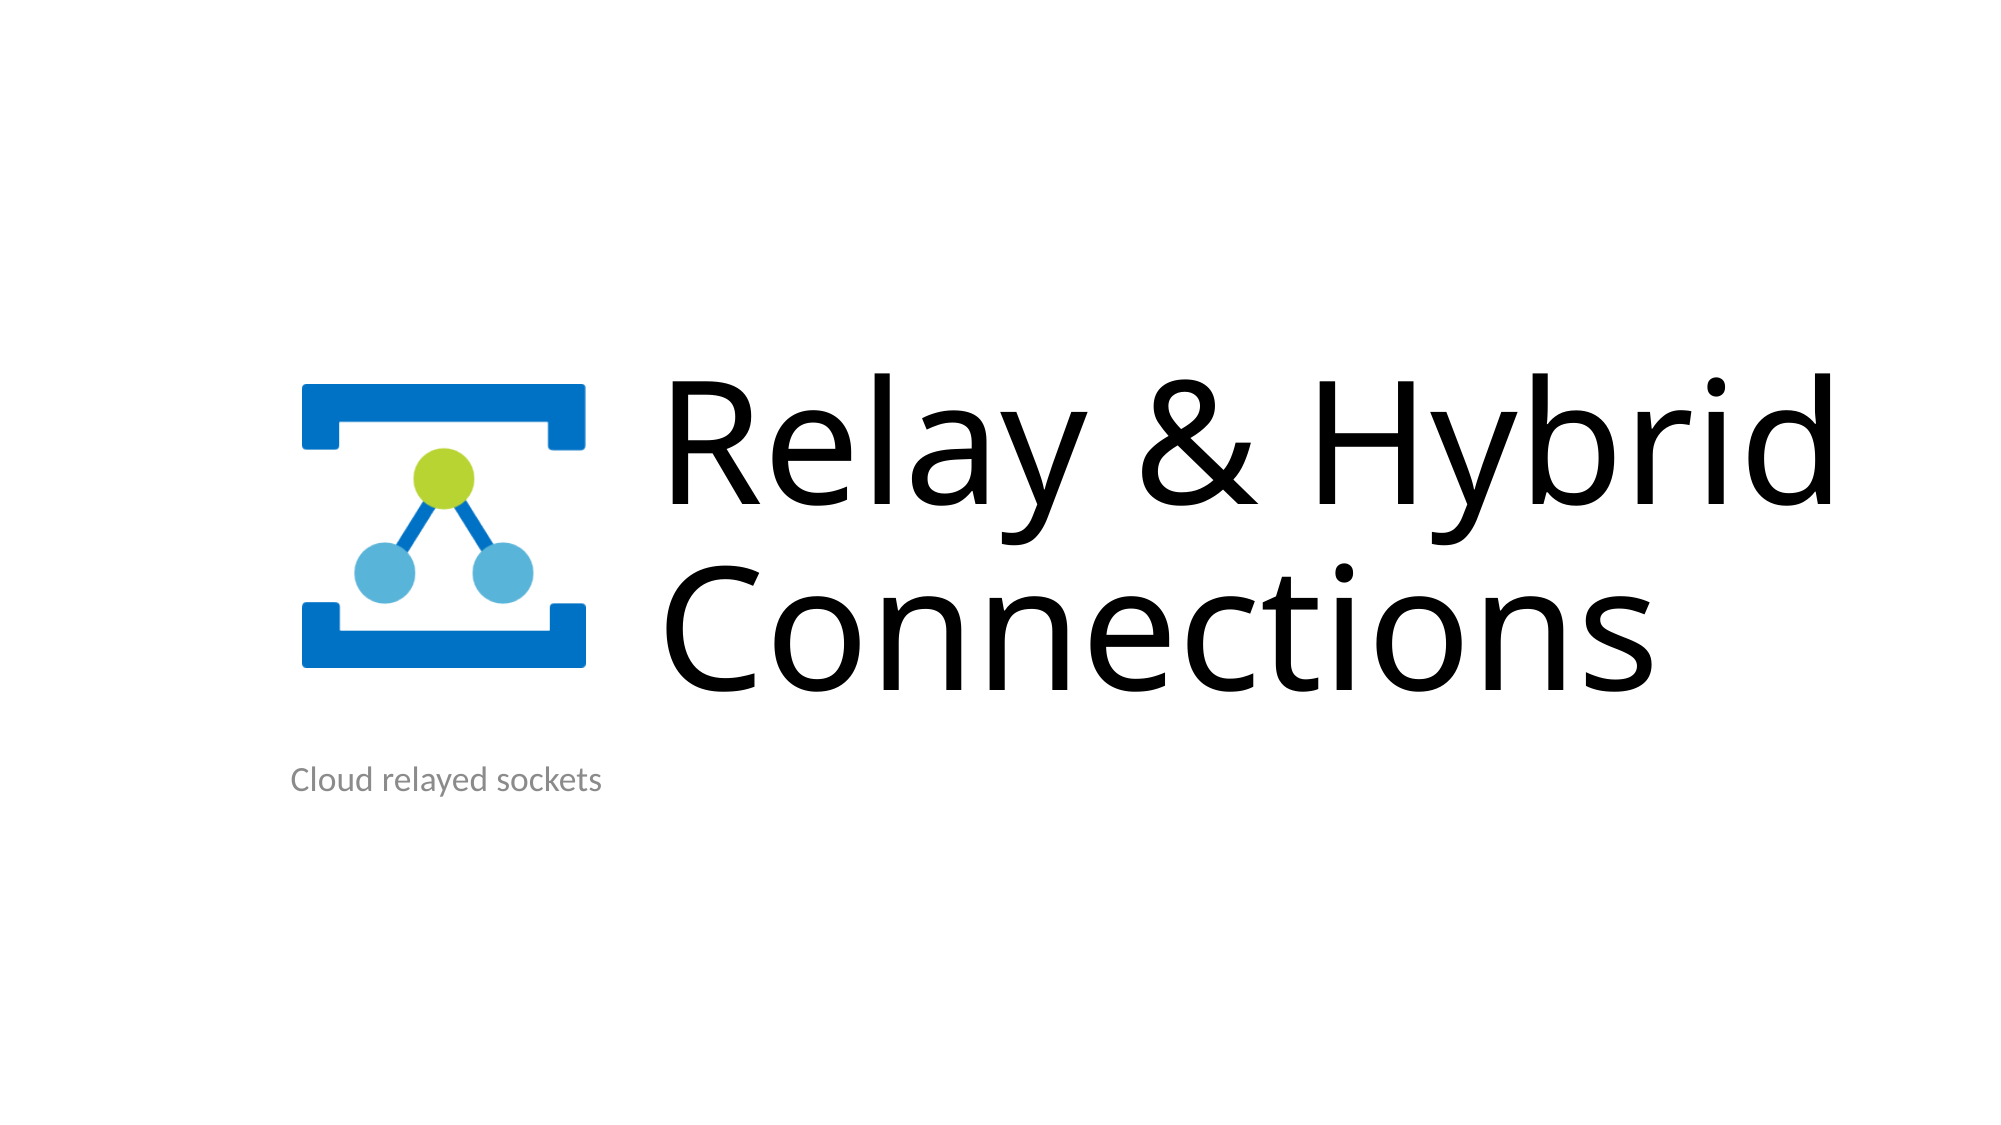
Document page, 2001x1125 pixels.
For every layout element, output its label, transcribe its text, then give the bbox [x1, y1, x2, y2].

title Relay & Hybrid Connections [641, 318, 1938, 735]
list Cloud relayed sockets [275, 752, 1808, 807]
picture [302, 384, 586, 668]
